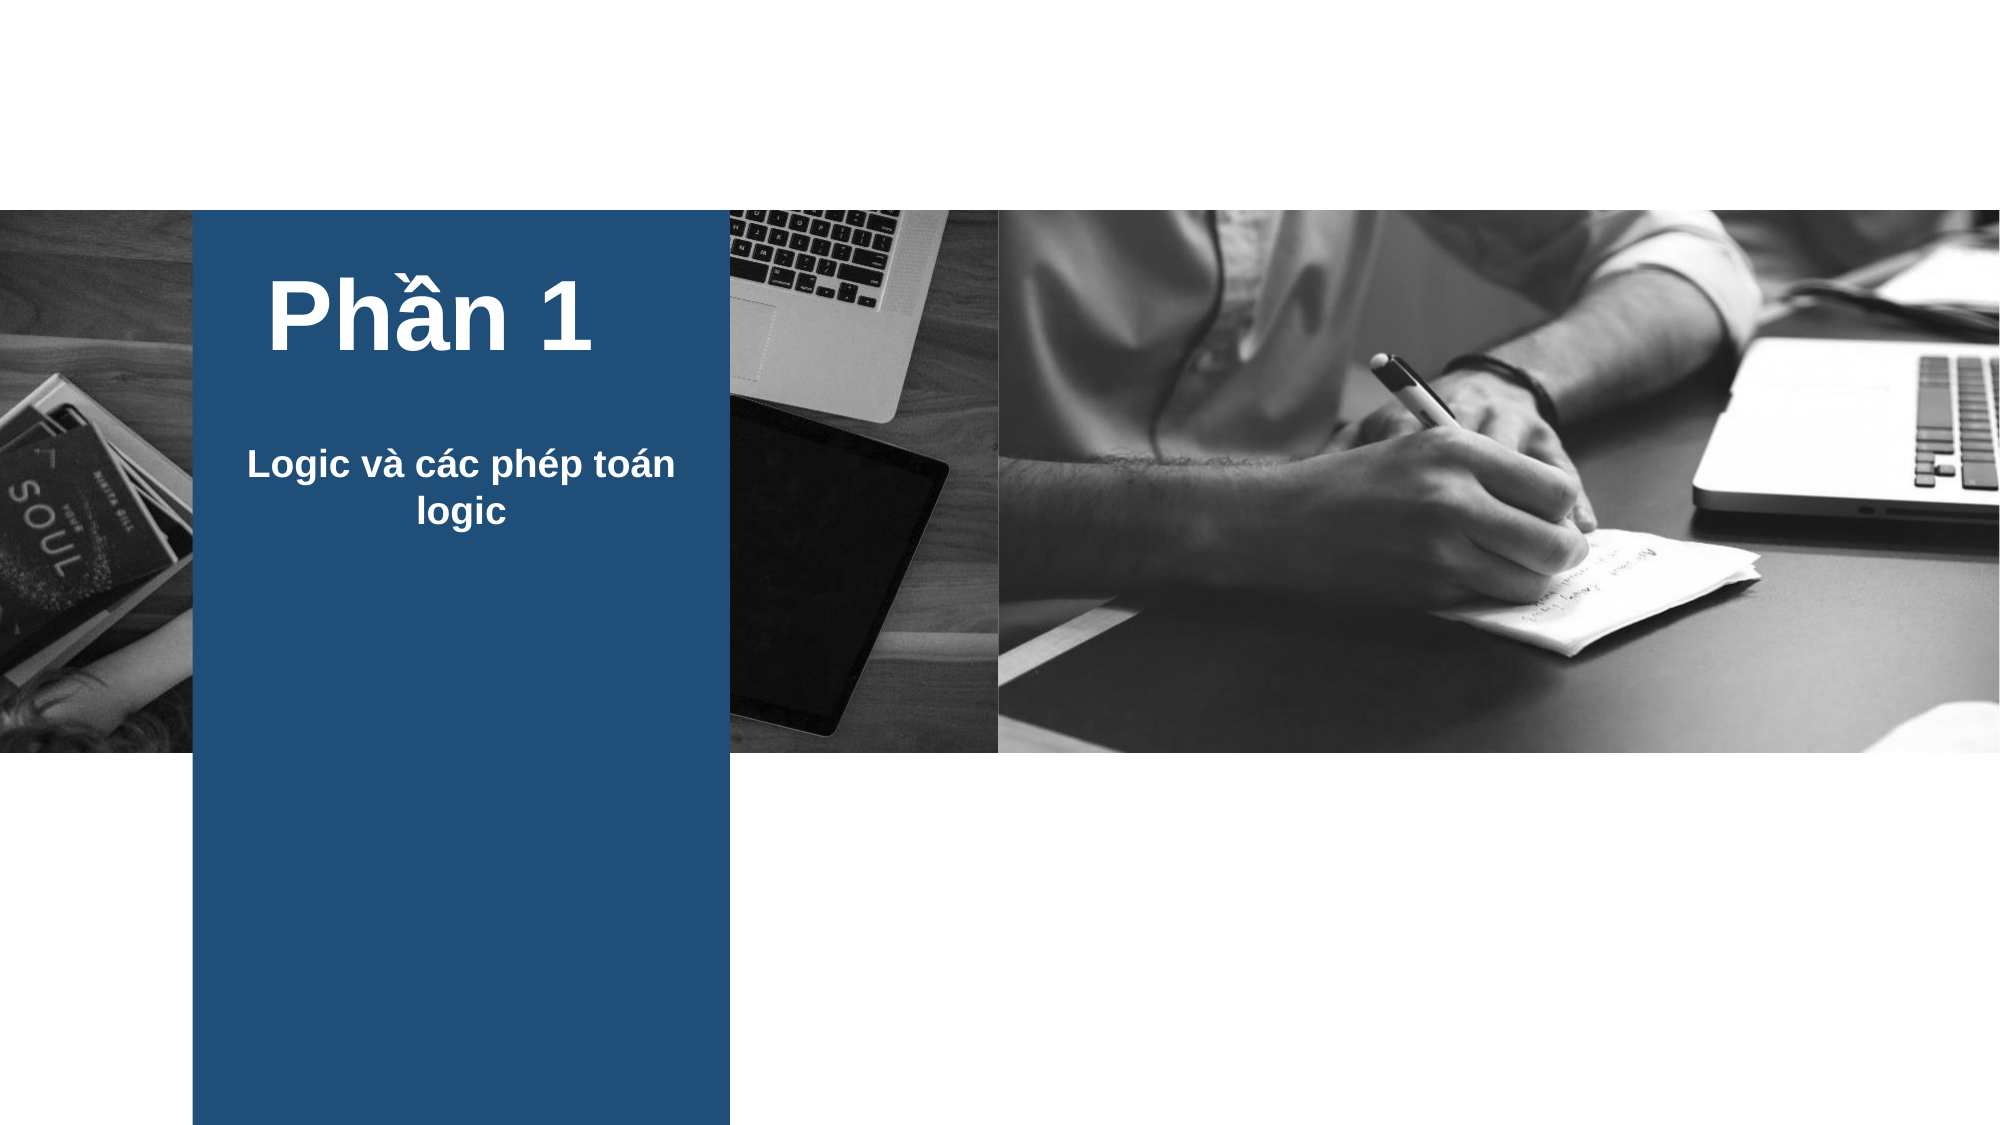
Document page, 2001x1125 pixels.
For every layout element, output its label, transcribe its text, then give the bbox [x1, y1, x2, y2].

text_box Logic và các phép toán logic [192, 384, 730, 540]
text_box [996, 208, 2000, 754]
text_box [732, 208, 996, 754]
text_box [190, 208, 732, 1125]
text_box Phần 1 [251, 243, 671, 379]
text_box [0, 208, 190, 754]
